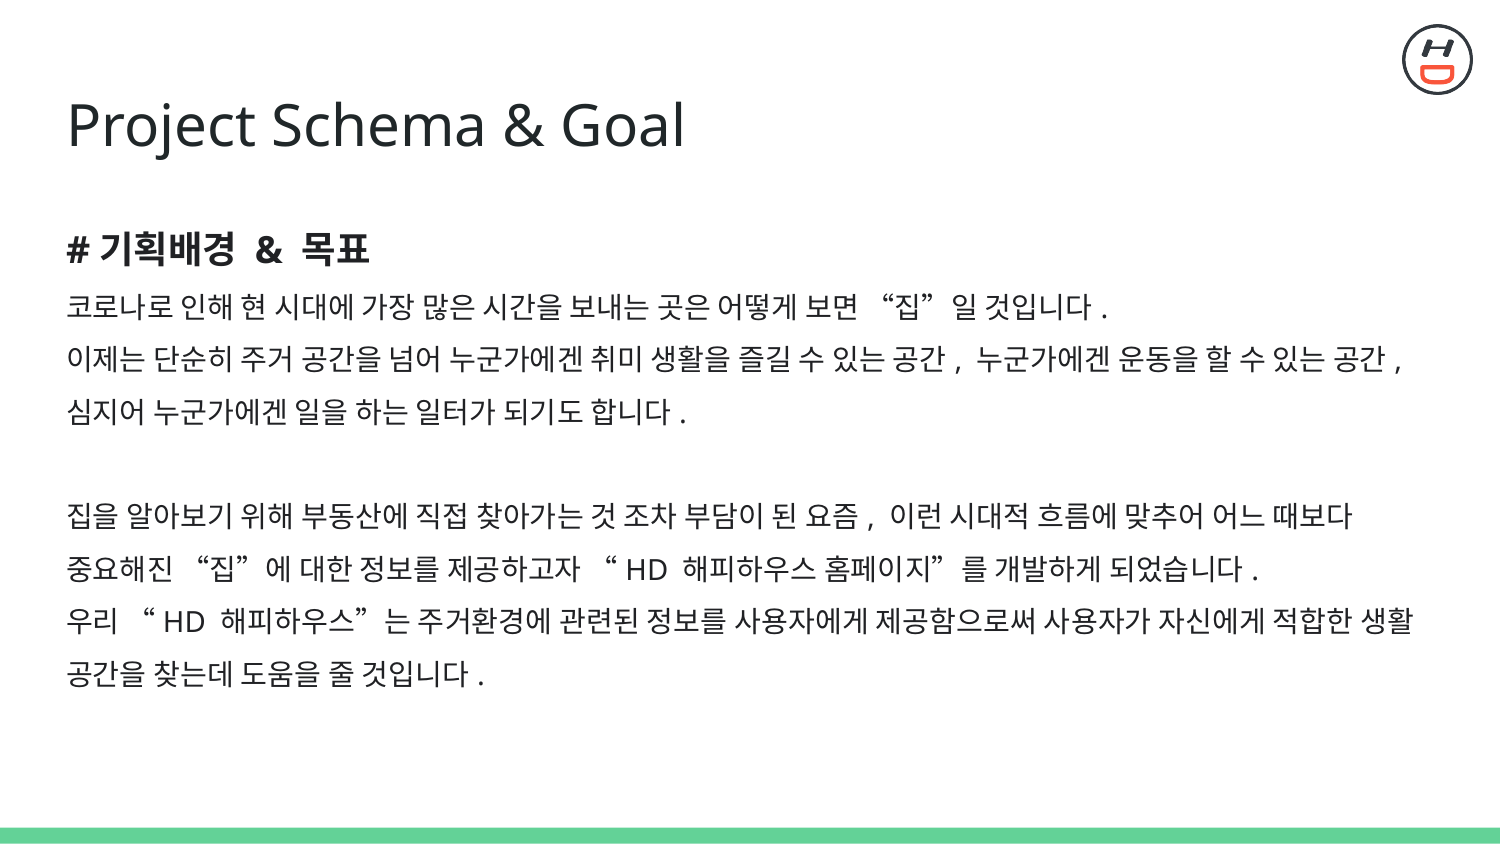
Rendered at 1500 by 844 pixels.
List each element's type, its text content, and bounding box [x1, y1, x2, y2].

title Project Schema & Goal [51, 72, 1449, 167]
list #기획배경 & 목표 코로나로 인해 현 시대에 가장 많은 시간을 보내는 곳은 어떻게 보면 “집”일 것입니다. 이제는 단순히 주거 공간을 넘어 누군가에겐 취미 생활을 즐길 수 있는 공간, 누군가에겐 운동을 할 수 있는 공간, 심지어 누군가에겐 일을 하는 일터가 되기도 합니다. 집을 알아보기 위해 부동산에 직접 찾아가는 것 조차 부담이 된 요즘, 이런 시대적 흐름에 맞추어 어느 때보다 중요해진 “집”에 대한 정보를 제공하고자 “HD 해피하우스 홈페이지”를 개발하게 되었습니다. 우리 “HD 해피하우스”는 주거환경에 관련된 정보를 사용자에게 제공함으로써 사용자가 자신에게 적합한 생활 공간을 찾는데 도움을 줄 것입니다. [51, 189, 1449, 750]
picture [1401, 24, 1473, 95]
